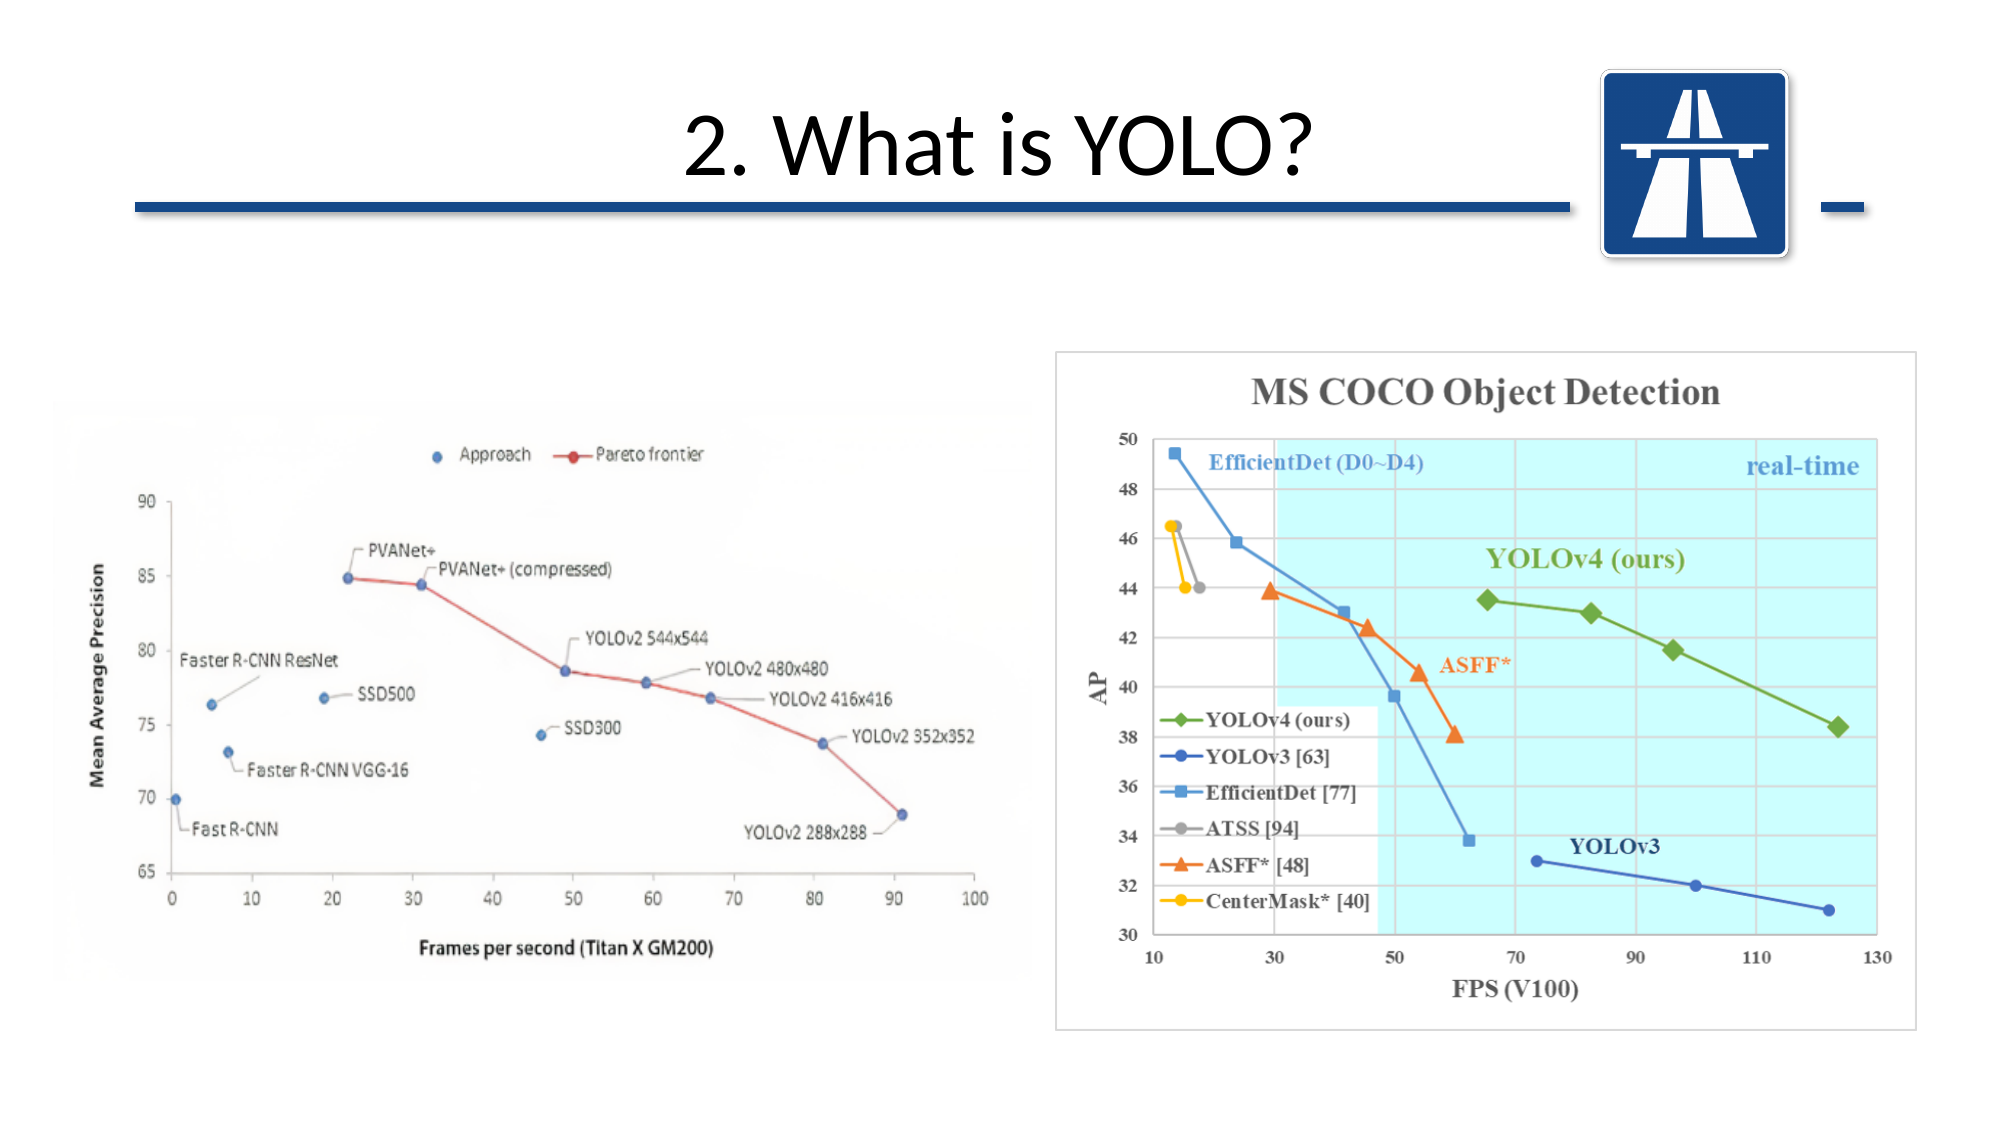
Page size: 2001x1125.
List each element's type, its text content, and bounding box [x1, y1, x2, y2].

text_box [134, 69, 1865, 259]
title 2. What is YOLO? [99, 45, 1900, 233]
picture [52, 400, 1032, 982]
picture [1055, 350, 1917, 1032]
